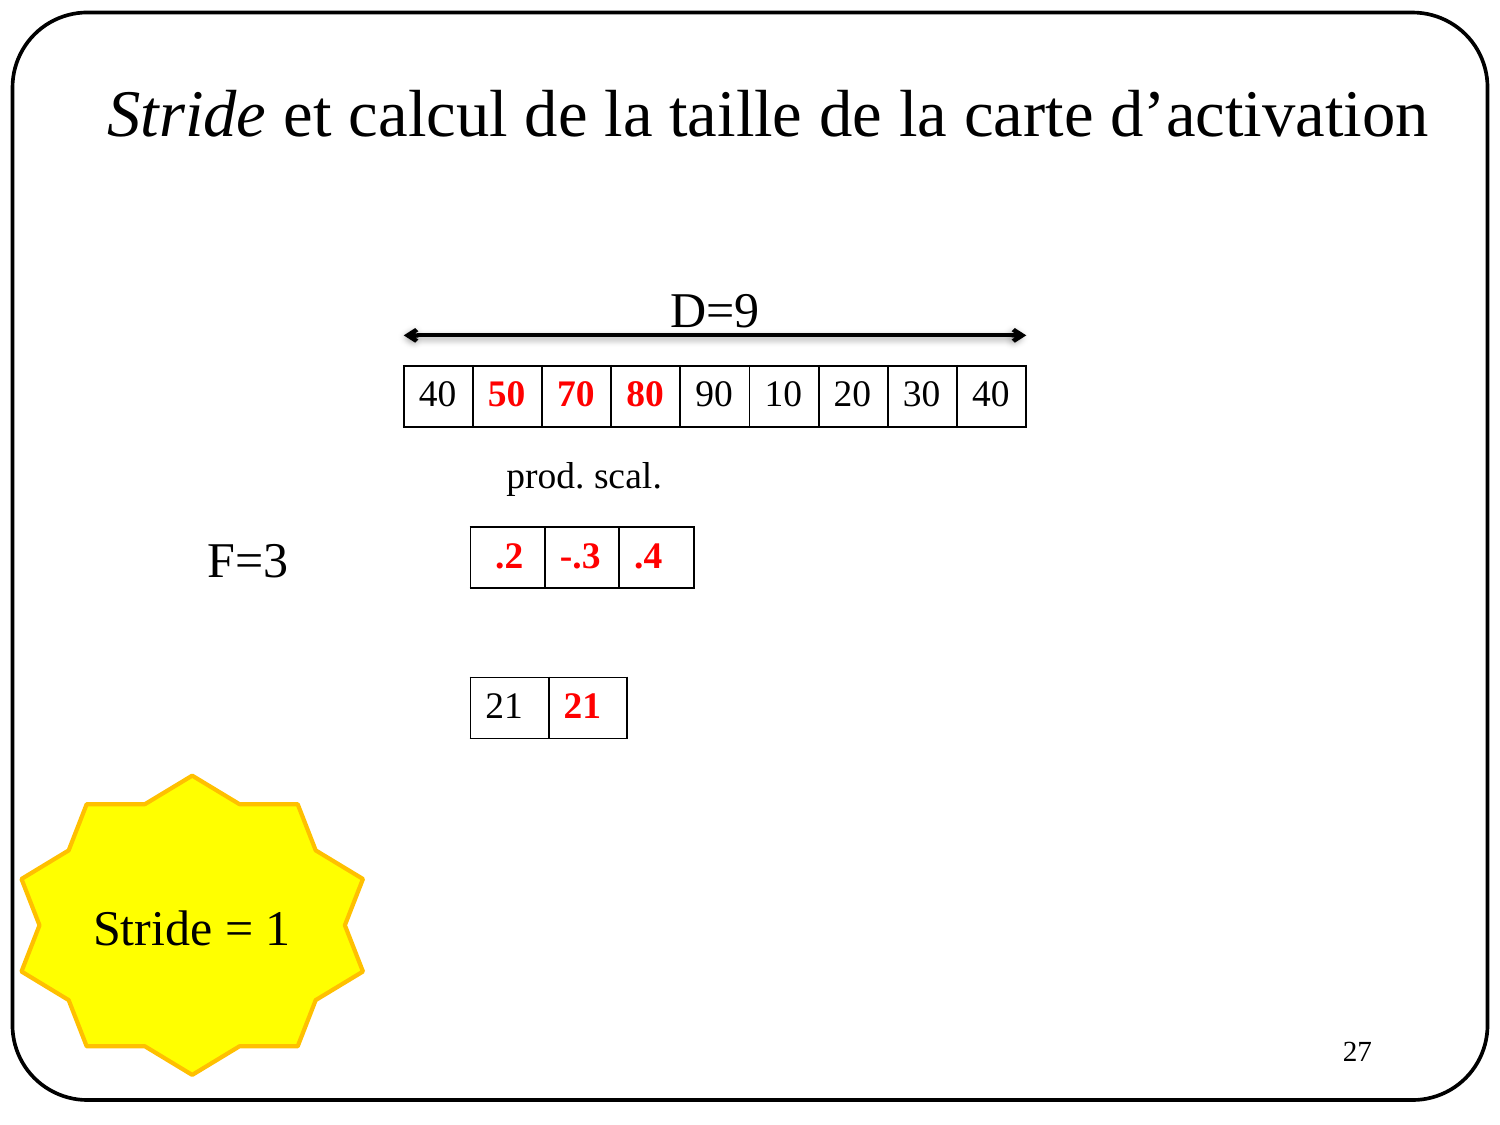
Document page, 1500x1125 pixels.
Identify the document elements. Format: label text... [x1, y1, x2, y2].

table_header -.3 [546, 528, 618, 587]
table_header 50 [474, 367, 541, 426]
table_header 30 [889, 367, 956, 426]
slide_number 27 [1074, 1024, 1388, 1101]
table_header 21 [471, 678, 548, 738]
table_header 80 [612, 367, 679, 426]
table_header 70 [543, 367, 610, 426]
text_box F=3 [192, 519, 304, 595]
text_box prod. scal. [491, 444, 678, 504]
table_header 21 [550, 678, 626, 738]
text_box D=9 [655, 269, 775, 334]
table_header 10 [750, 367, 818, 426]
table_header 20 [820, 367, 887, 426]
text_box Stride = 1 [19, 773, 365, 1077]
table_header 40 [958, 367, 1025, 426]
table_header 90 [681, 367, 749, 426]
table_header .4 [620, 528, 693, 587]
text_box Stride et calcul de la taille de la carte d’activation [92, 62, 1447, 158]
table_header .2 [471, 528, 544, 587]
table_header 40 [405, 367, 472, 426]
